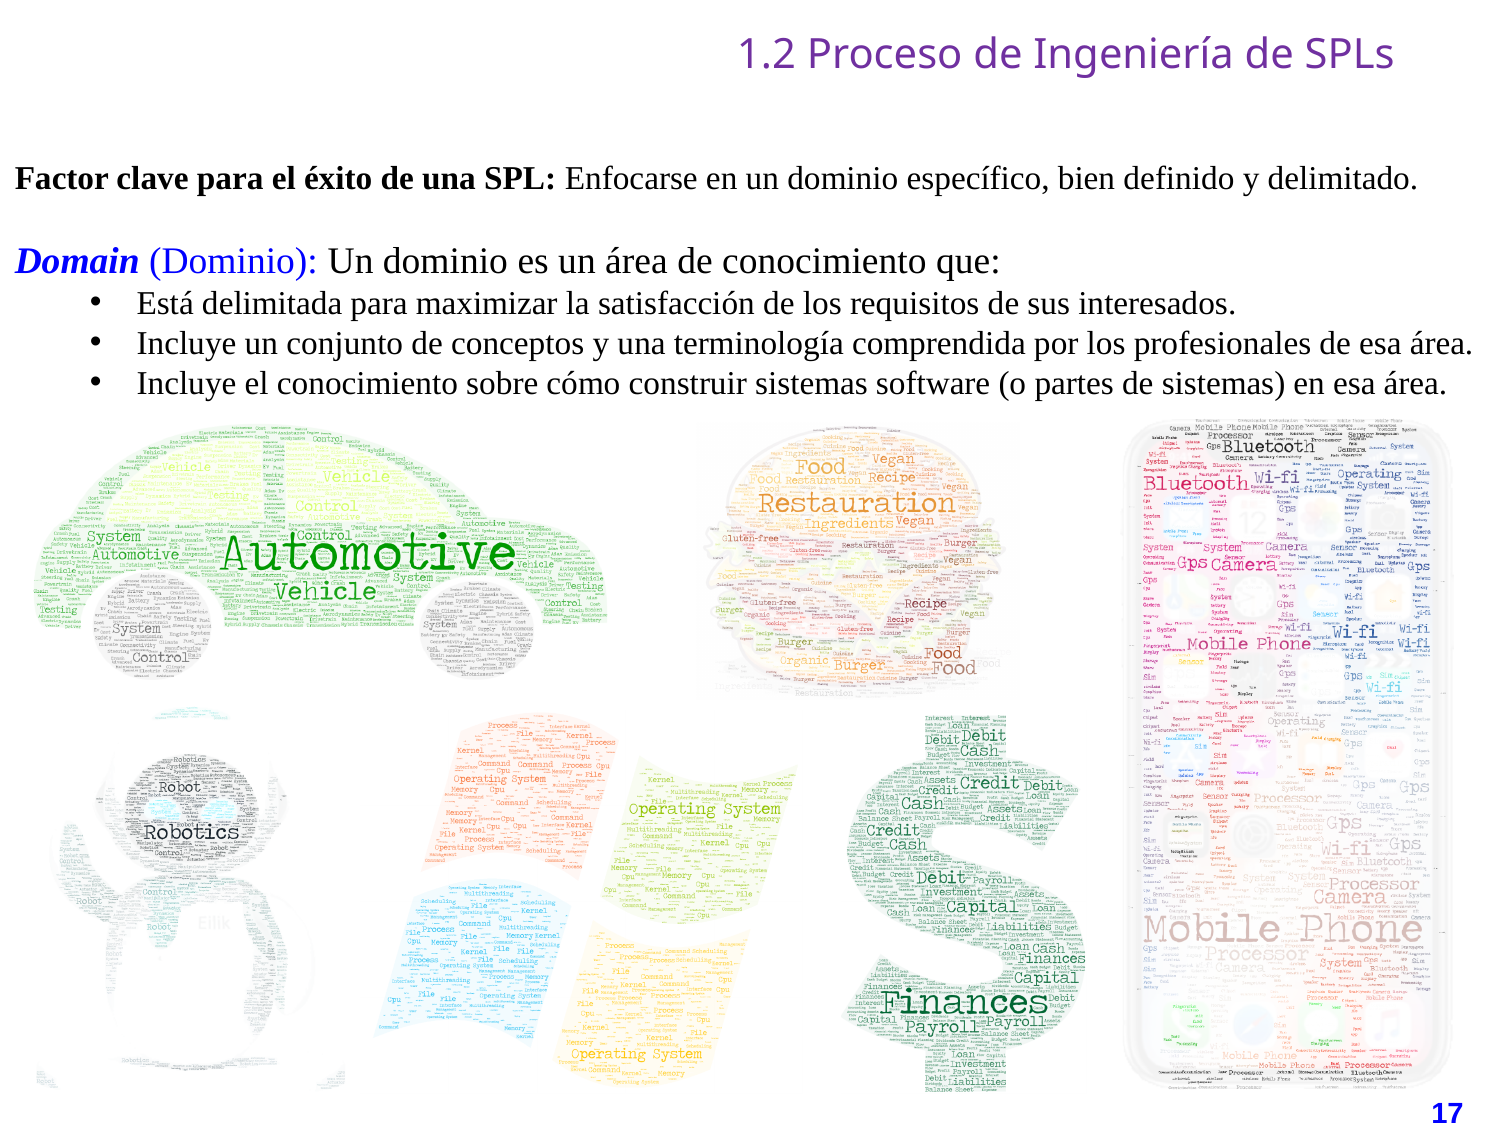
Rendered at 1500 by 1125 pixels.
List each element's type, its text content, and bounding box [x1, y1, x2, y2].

picture [1115, 416, 1457, 1098]
title 1.2 Proceso de Ingeniería de SPLs [631, 19, 1500, 126]
picture [359, 710, 803, 1094]
picture [29, 421, 609, 683]
picture [31, 702, 349, 1092]
text_box Factor clave para el éxito de una SPL: Enfocarse en un dominio específico, bien definido y delimitado. Domain (Dominio): Un dominio es un área de conocimiento que: Está delimitada para maximizar la satisfacción de los requisitos de sus interesados. Incluye un conjunto de conceptos y una terminología comprendida por los profesionales de esa área. Incluye el conocimiento sobre cómo construir sistemas software (o partes de sistemas) en esa área. [0, 148, 1500, 409]
picture [696, 421, 1020, 700]
picture [840, 710, 1087, 1094]
